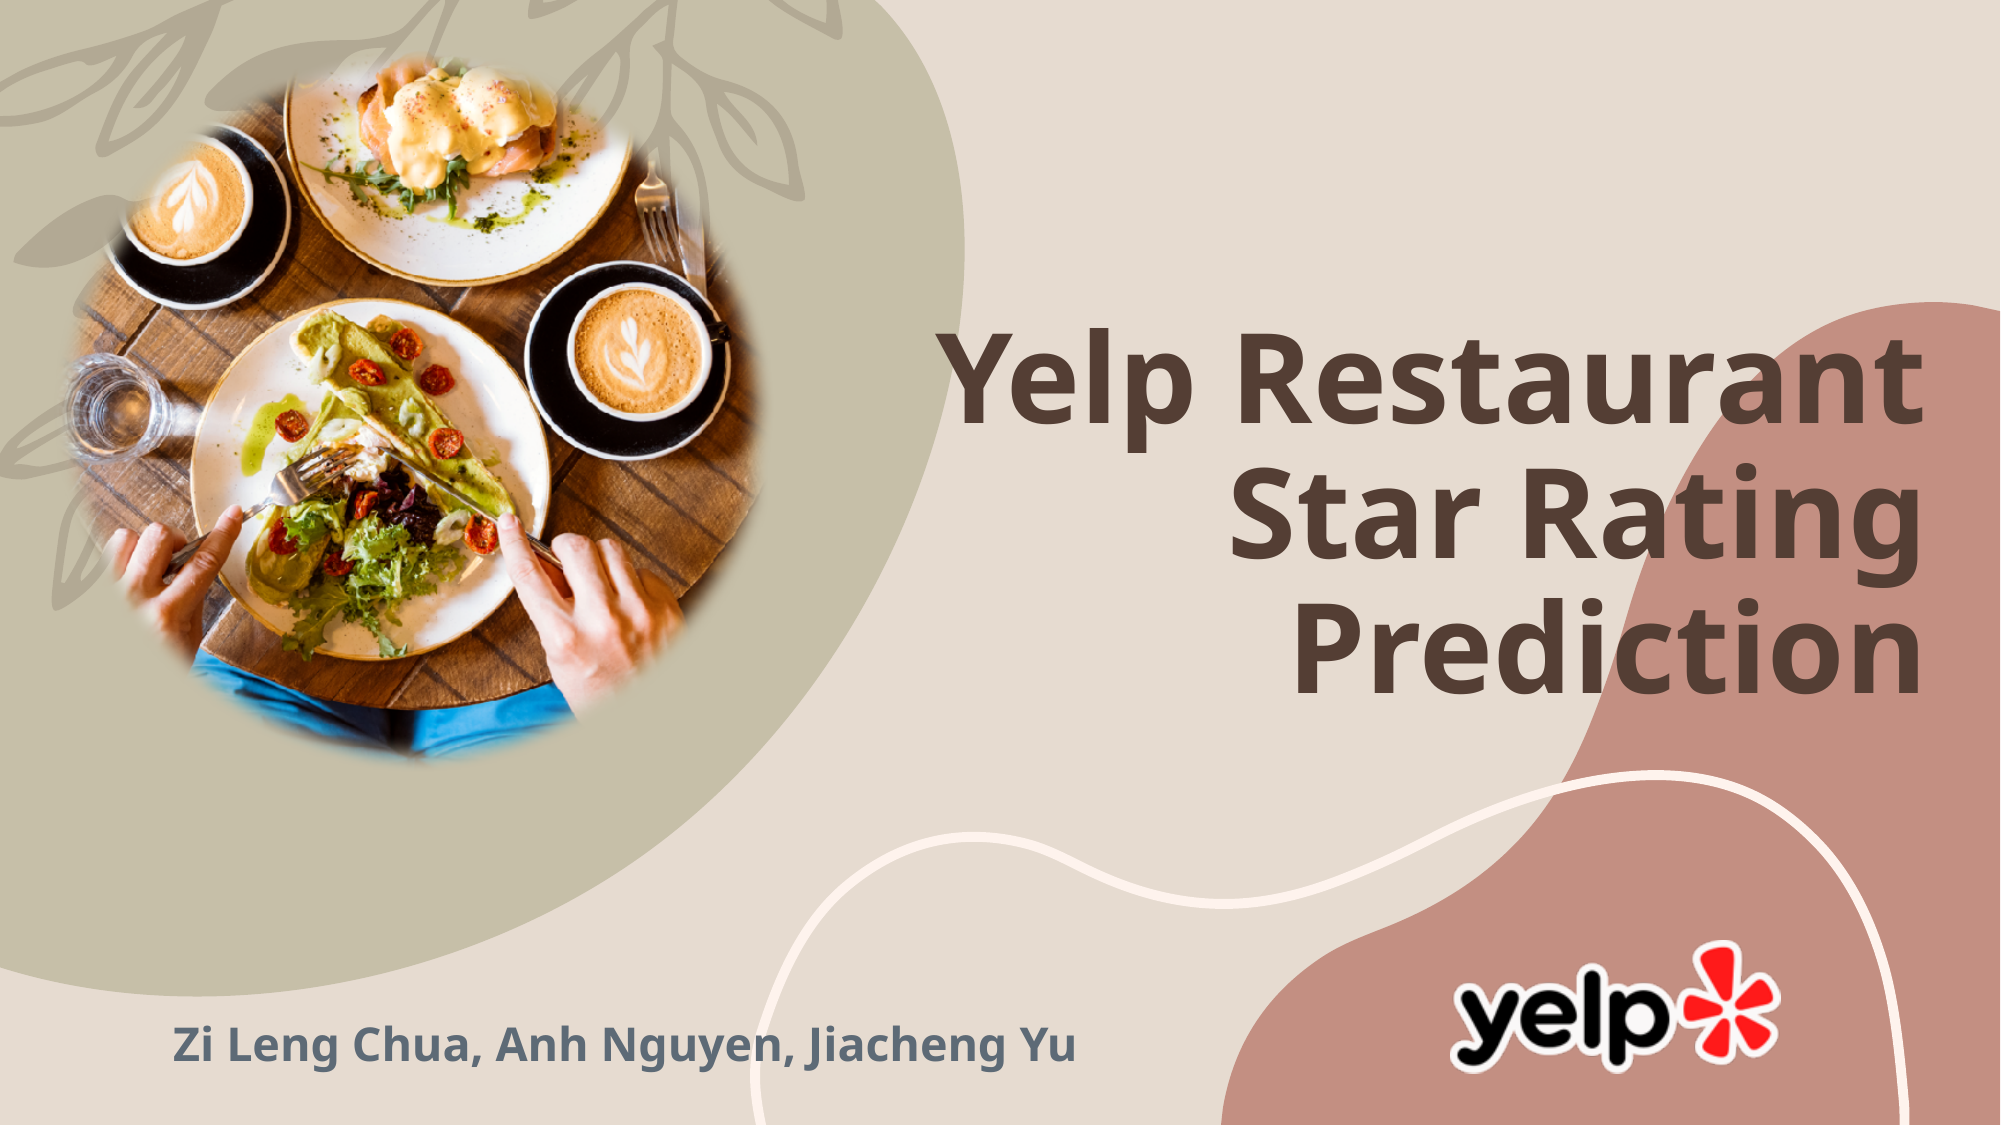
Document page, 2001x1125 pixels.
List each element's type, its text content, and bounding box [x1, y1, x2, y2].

picture [0, 0, 806, 828]
title Yelp Restaurant Star Rating Prediction [806, 180, 1943, 728]
subtitle Zi Leng Chua, Anh Nguyen, Jiacheng Yu ​ [73, 1014, 1190, 1111]
picture [1450, 940, 1781, 1074]
